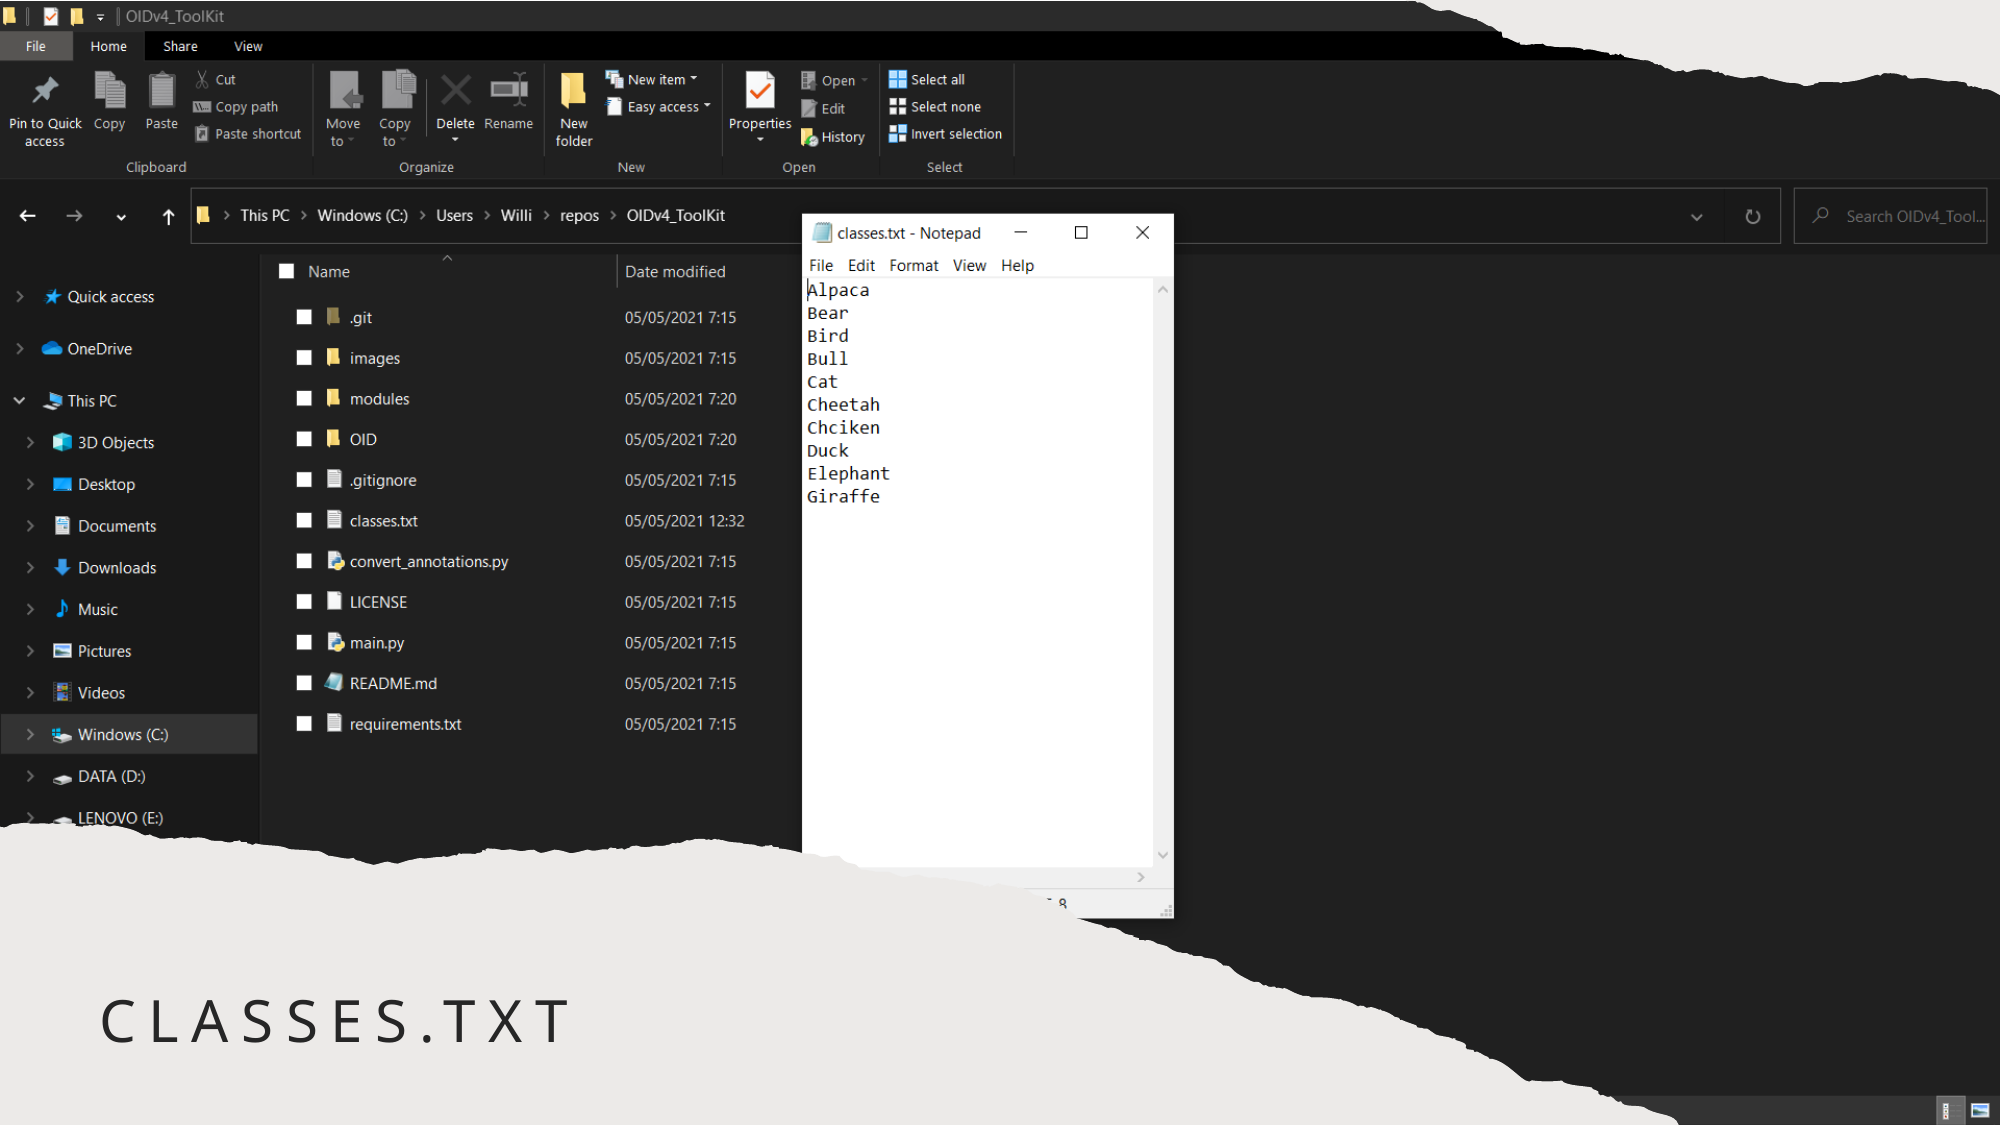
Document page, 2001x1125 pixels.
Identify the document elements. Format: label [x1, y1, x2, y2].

list [0, 1, 2000, 1125]
